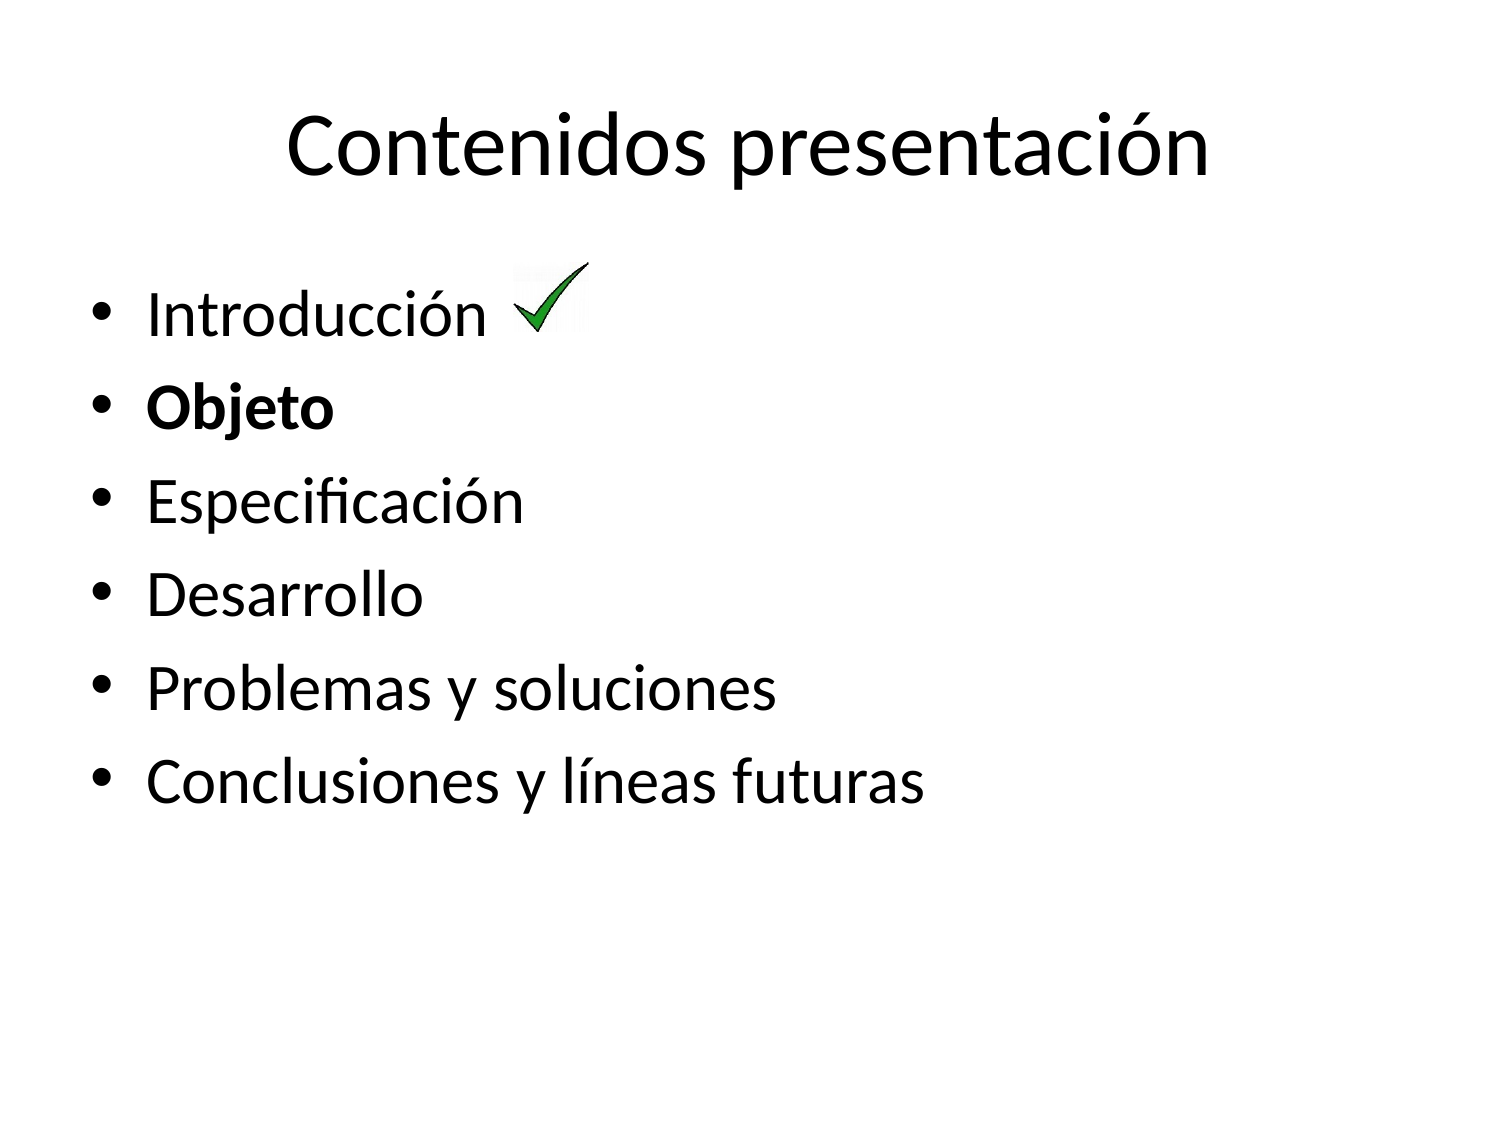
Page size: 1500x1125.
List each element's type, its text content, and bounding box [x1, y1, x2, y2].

list Introducción Objeto Especificación Desarrollo Problemas y soluciones Conclusiones y líneas futuras [75, 262, 1425, 1005]
picture [513, 262, 589, 332]
title Contenidos presentación [75, 45, 1425, 233]
